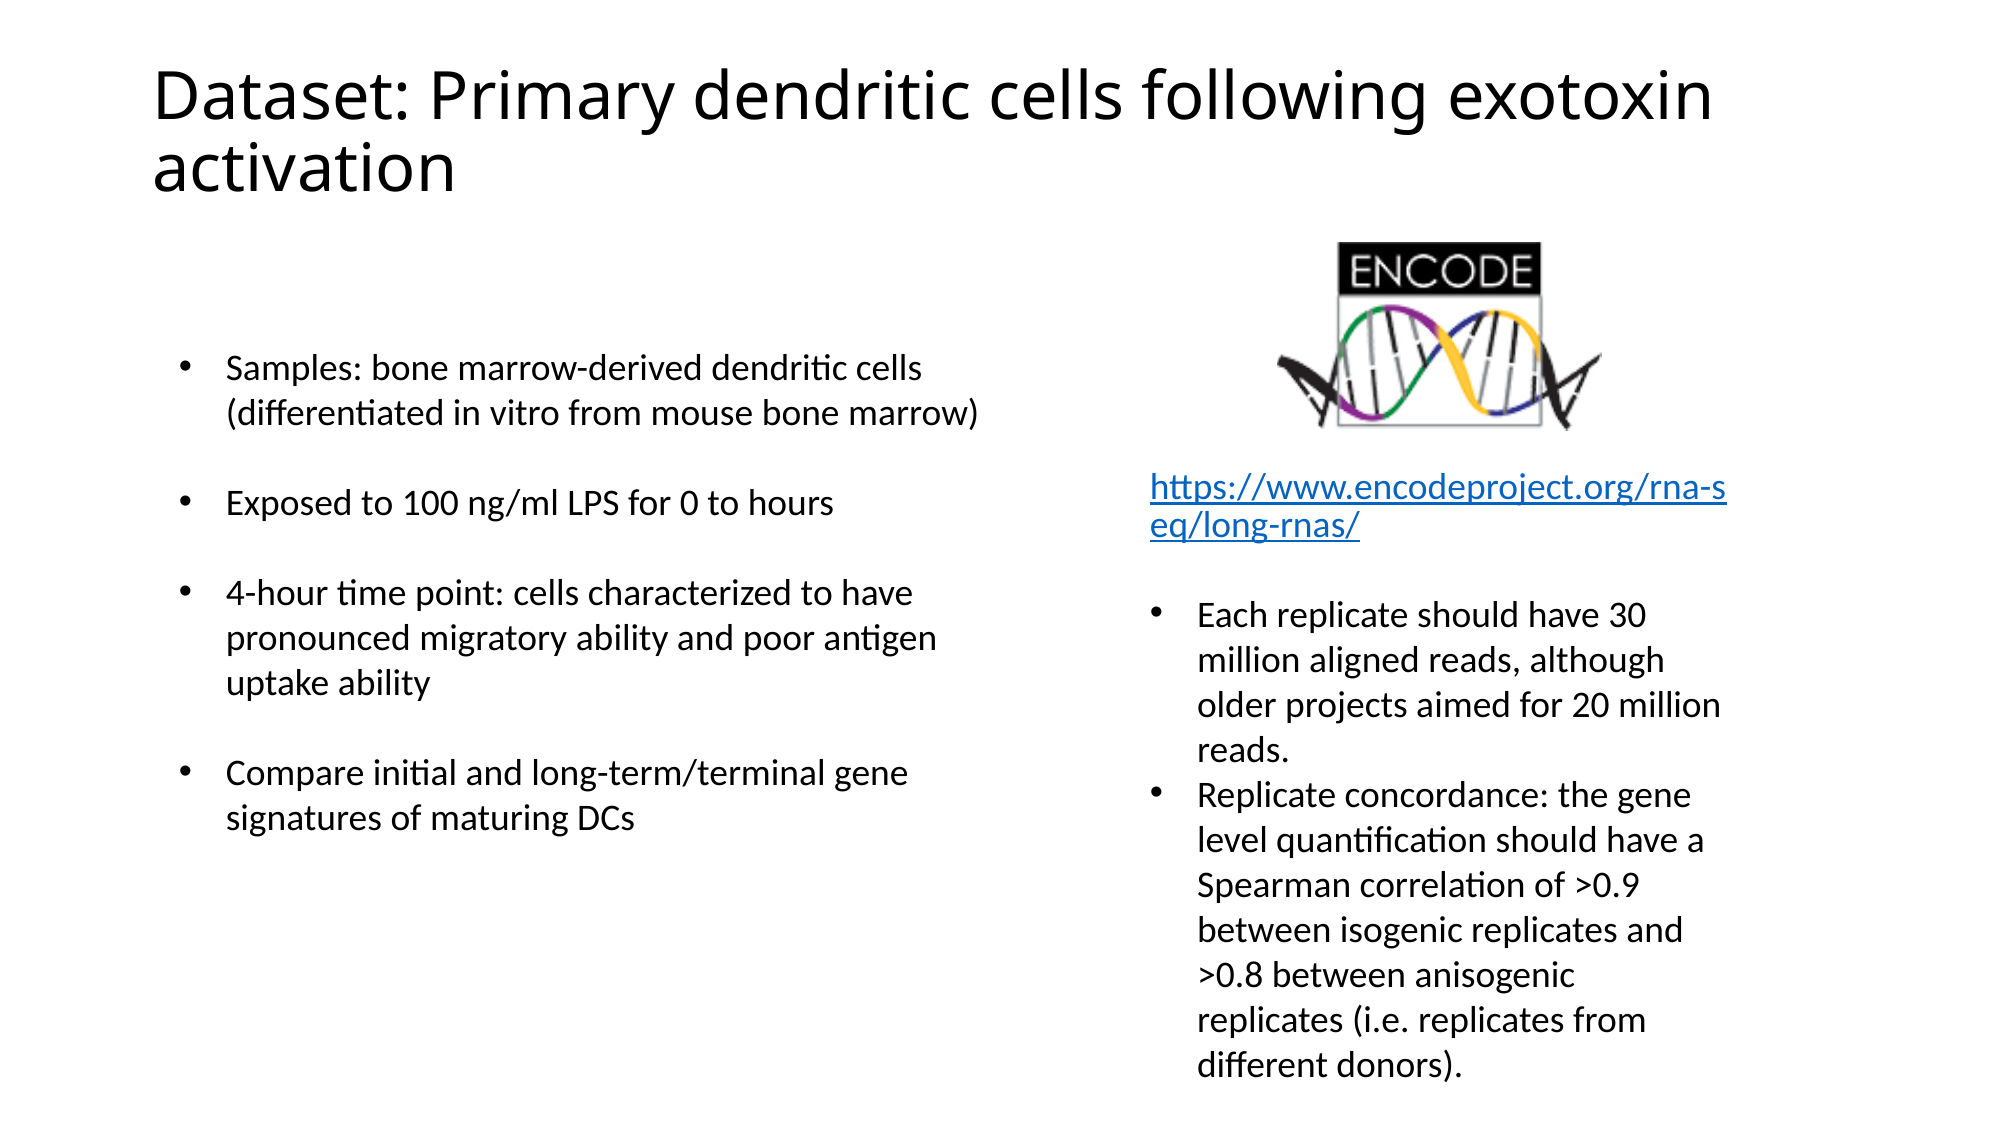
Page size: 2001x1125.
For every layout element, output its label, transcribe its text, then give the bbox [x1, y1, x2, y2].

text_box Samples: bone marrow-derived dendritic cells (differentiated in vitro from mouse bone marrow) Exposed to 100 ng/ml LPS for 0 to hours 4-hour time point: cells characterized to have pronounced migratory ability and poor antigen uptake ability Compare initial and long-term/terminal gene signatures of maturing DCs [164, 335, 1017, 846]
picture [1277, 242, 1602, 431]
text_box Dataset: Primary dendritic cells following exotoxin activation [137, 25, 1863, 243]
text_box https://www.encodeproject.org/rna-seq/long-rnas/ Each replicate should have 30 million aligned reads, although older projects aimed for 20 million reads. Replicate concordance: the gene level quantification should have a Spearman correlation of >0.9 between isogenic replicates and >0.8 between anisogenic replicates (i.e. replicates from different donors). [1135, 409, 1744, 1055]
